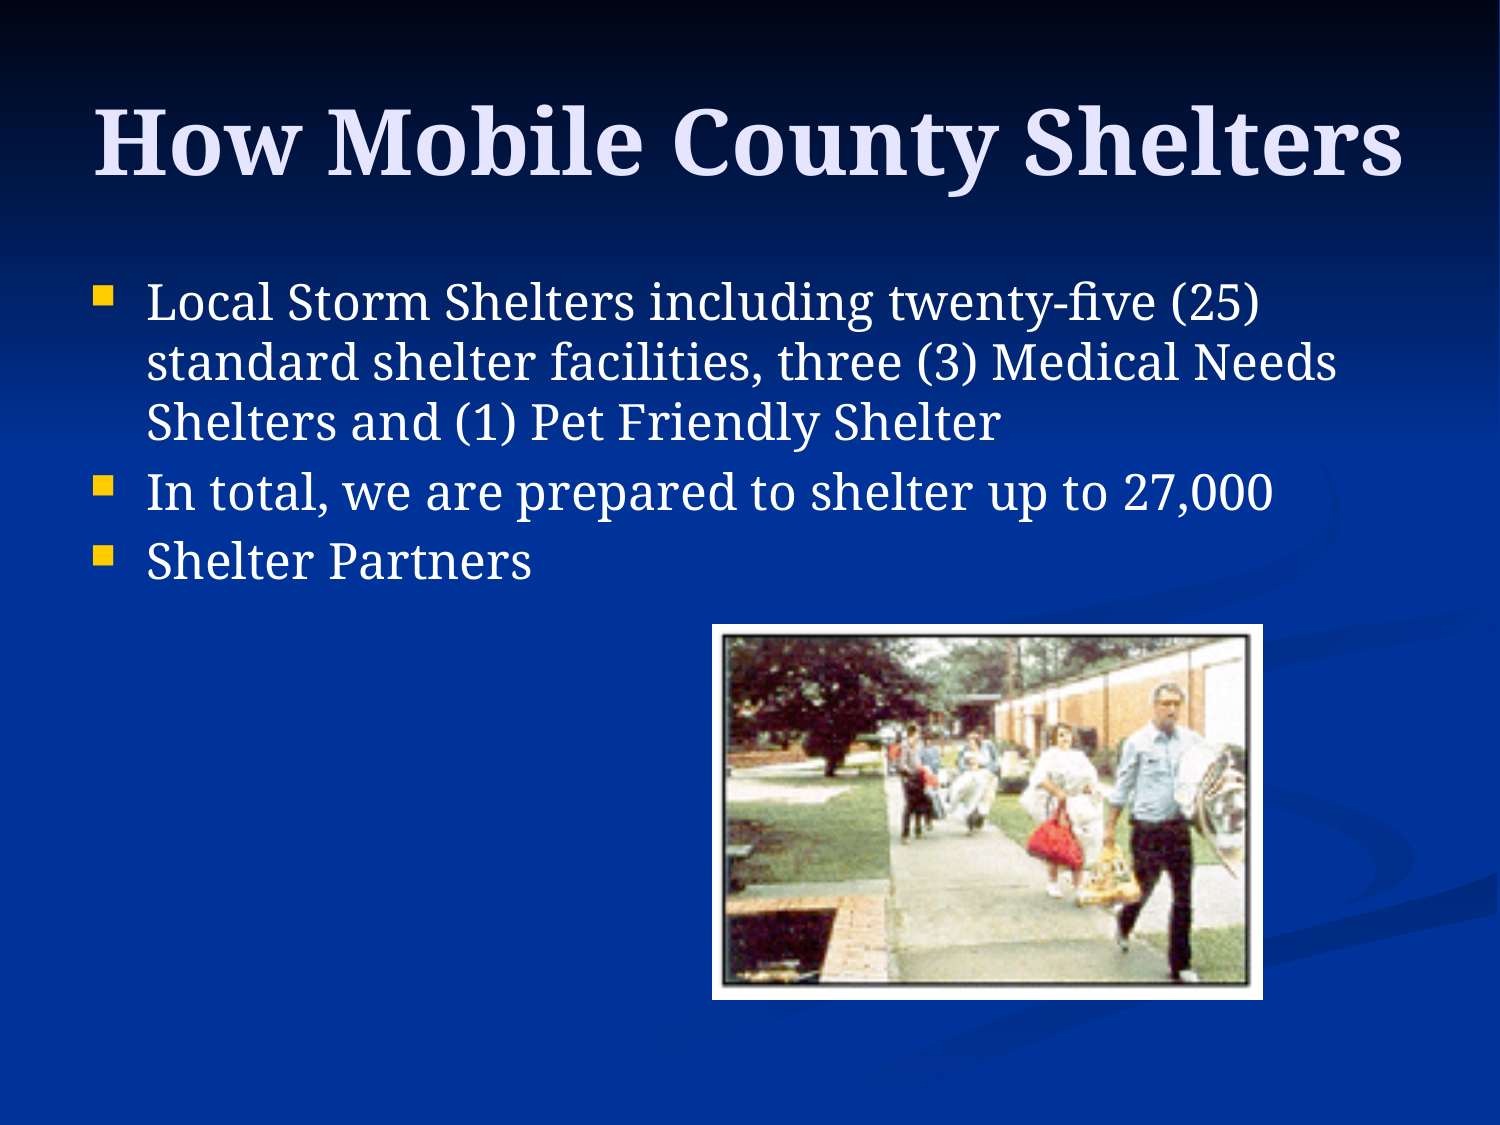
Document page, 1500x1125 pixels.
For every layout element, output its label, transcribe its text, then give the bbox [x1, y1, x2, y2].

list Local Storm Shelters including twenty-five (25) standard shelter facilities, three (3) Medical Needs Shelters and (1) Pet Friendly Shelter In total, we are prepared to shelter up to 27,000 Shelter Partners [74, 262, 1426, 1006]
title How Mobile County Shelters [74, 44, 1426, 233]
picture [712, 624, 1263, 1000]
